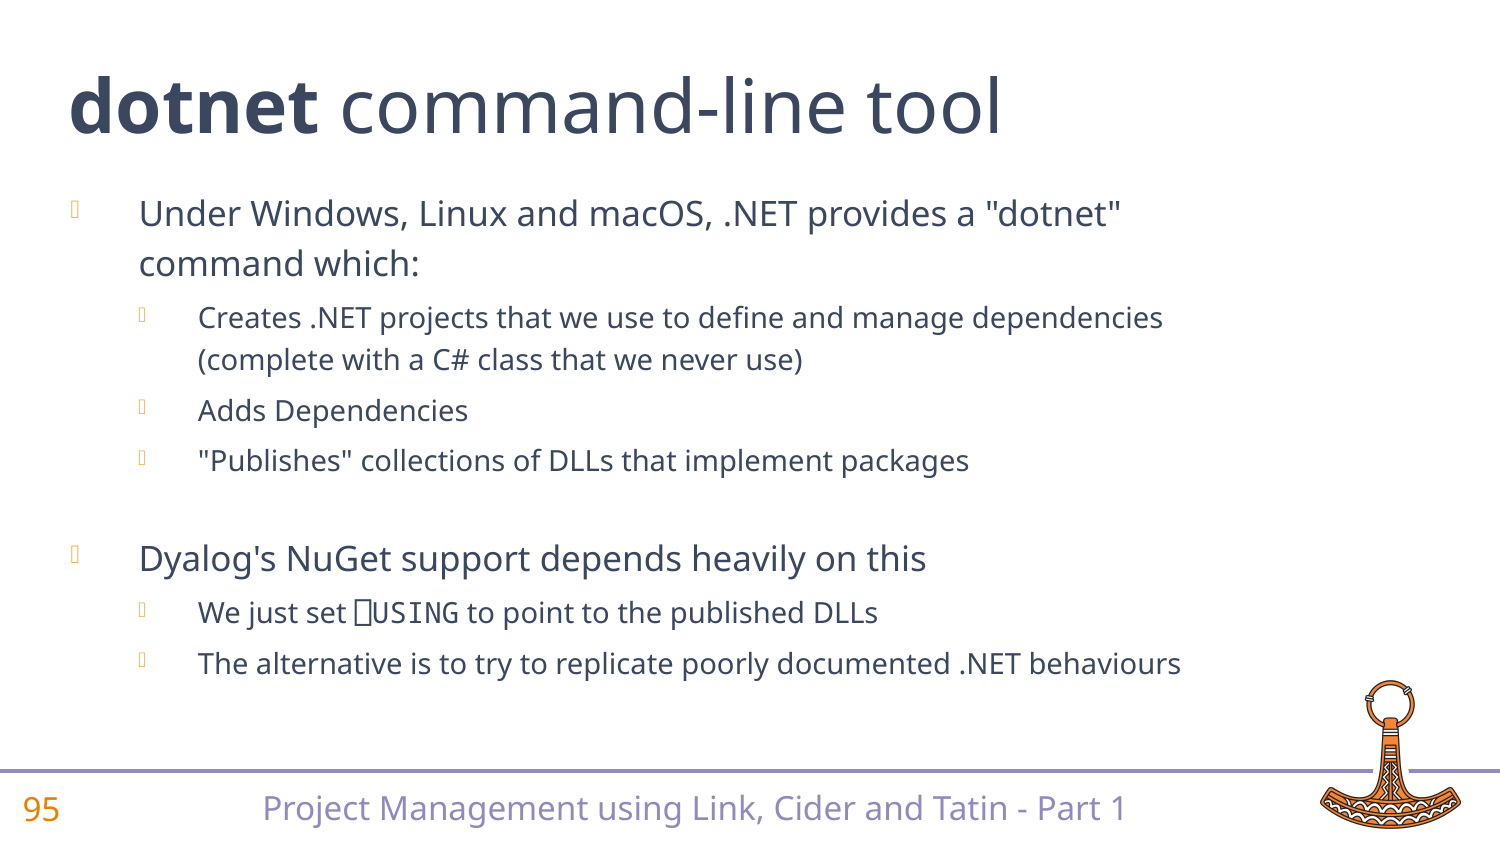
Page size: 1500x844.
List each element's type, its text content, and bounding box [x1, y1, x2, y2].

title dotnet command-line tool [53, 43, 1203, 157]
picture [1320, 680, 1461, 829]
list Under Windows, Linux and macOS, .NET provides a "dotnet" command which: Creates .NET projects that we use to define and manage dependencies (complete with a C# class that we never use) Adds Dependencies "Publishes" collections of DLLs that implement packages Dyalog's NuGet support depends heavily on this We just set ⎕USING to point to the published DLLs The alternative is to try to replicate poorly documented .NET behaviours [55, 175, 1292, 693]
